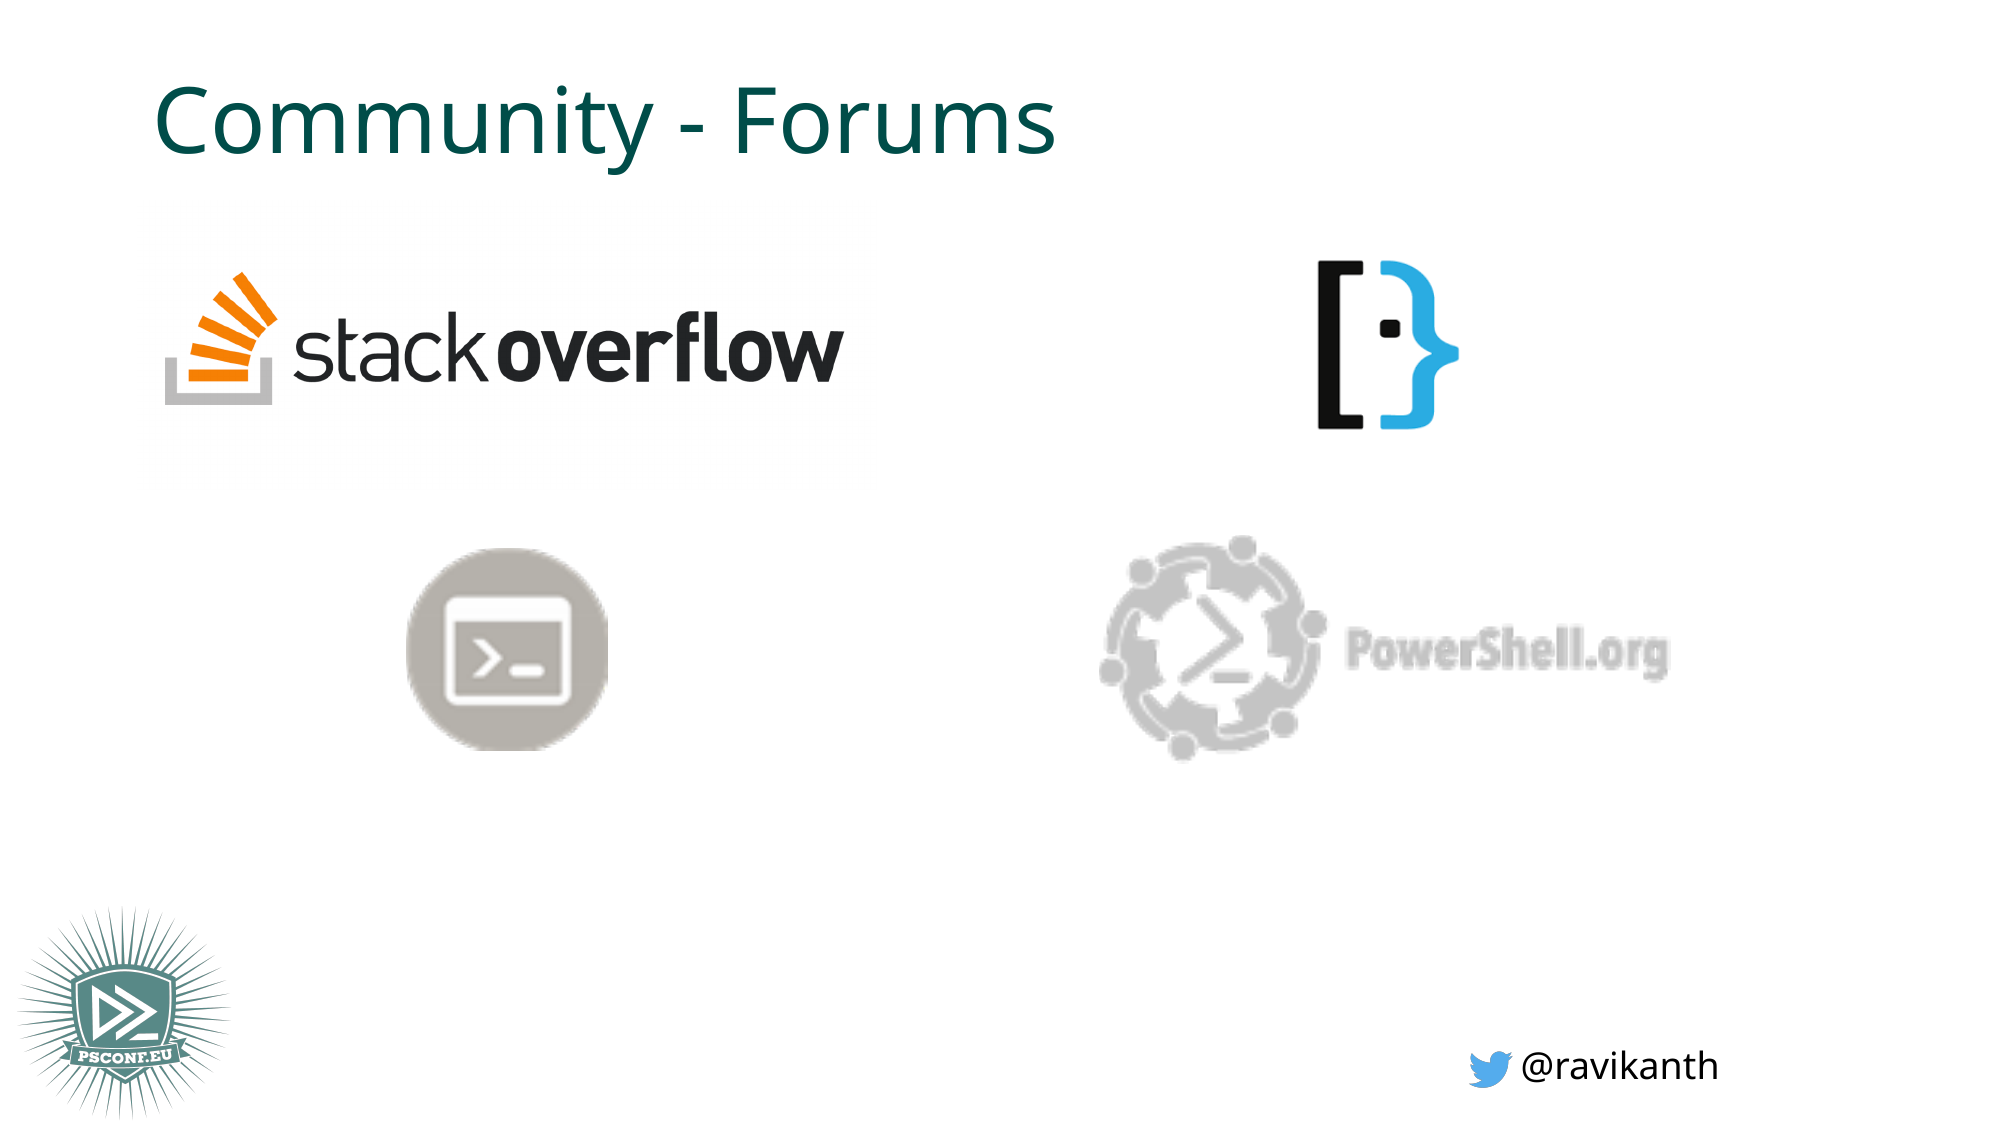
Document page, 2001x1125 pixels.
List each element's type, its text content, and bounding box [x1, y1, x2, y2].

picture [406, 548, 608, 751]
picture [137, 200, 877, 490]
picture [1264, 224, 1506, 466]
picture [1458, 1037, 1523, 1103]
footer @ravikanth [1505, 1037, 1863, 1098]
picture [1098, 535, 1671, 764]
title Community - Forums [137, 59, 1863, 188]
